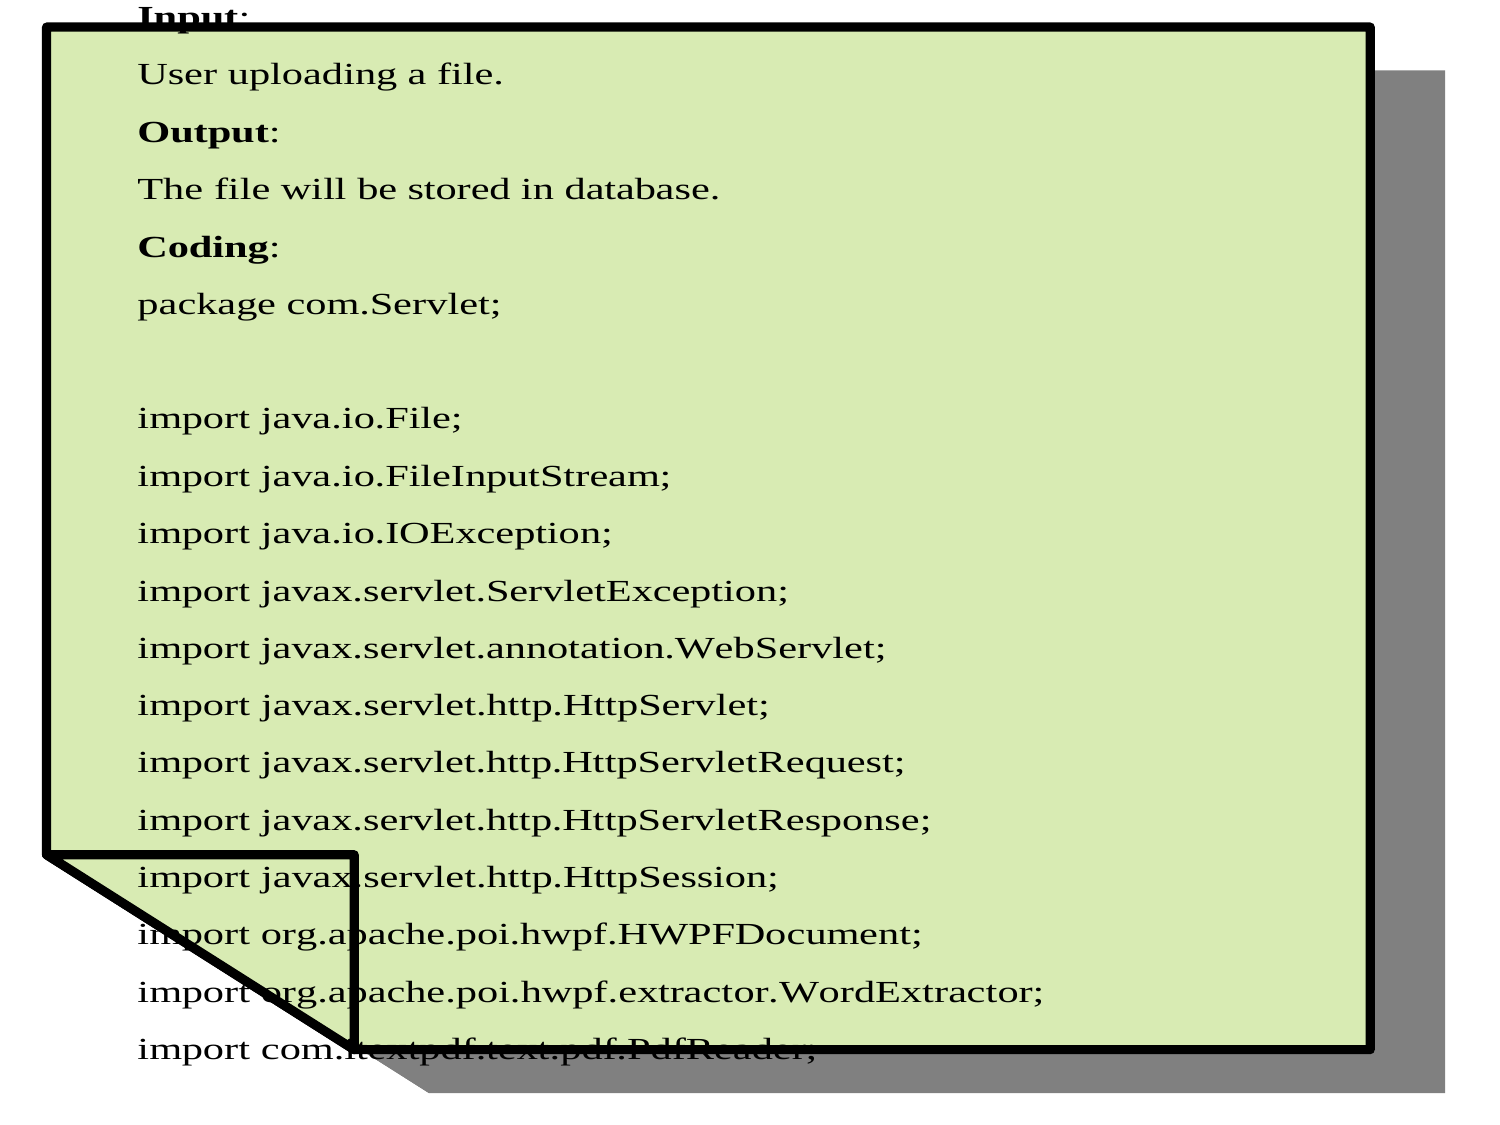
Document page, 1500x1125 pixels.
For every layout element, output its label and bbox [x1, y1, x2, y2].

picture [137, 0, 1238, 1088]
